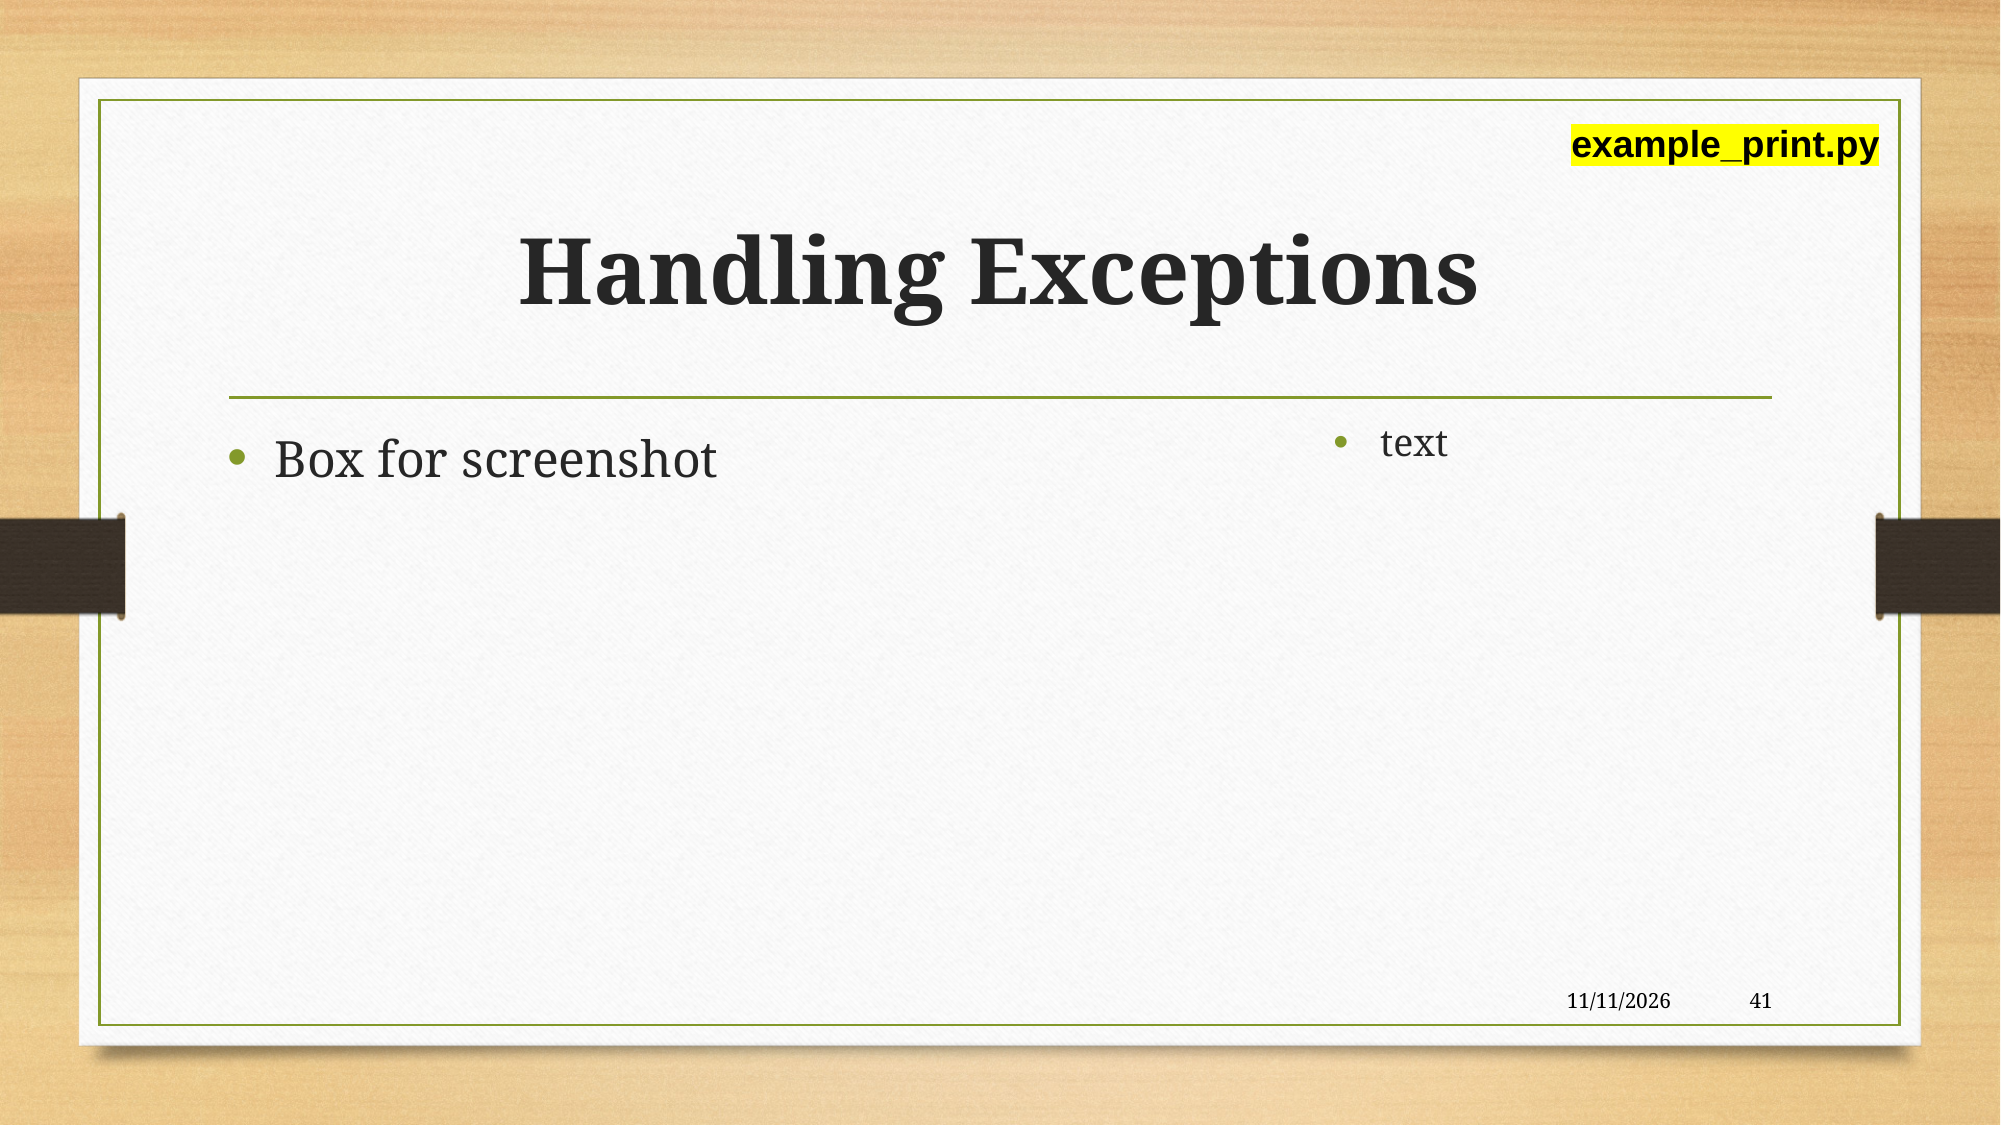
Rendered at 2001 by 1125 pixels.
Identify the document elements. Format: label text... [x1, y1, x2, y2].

picture [0, 0, 2001, 1125]
text_box text [1318, 411, 1873, 943]
title Handling Exceptions [212, 161, 1788, 375]
slide_number 41 [1698, 979, 1788, 1025]
text_box example_print.py [1556, 112, 1895, 173]
list Box for screenshot [212, 419, 1319, 964]
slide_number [1423, 979, 1686, 1025]
